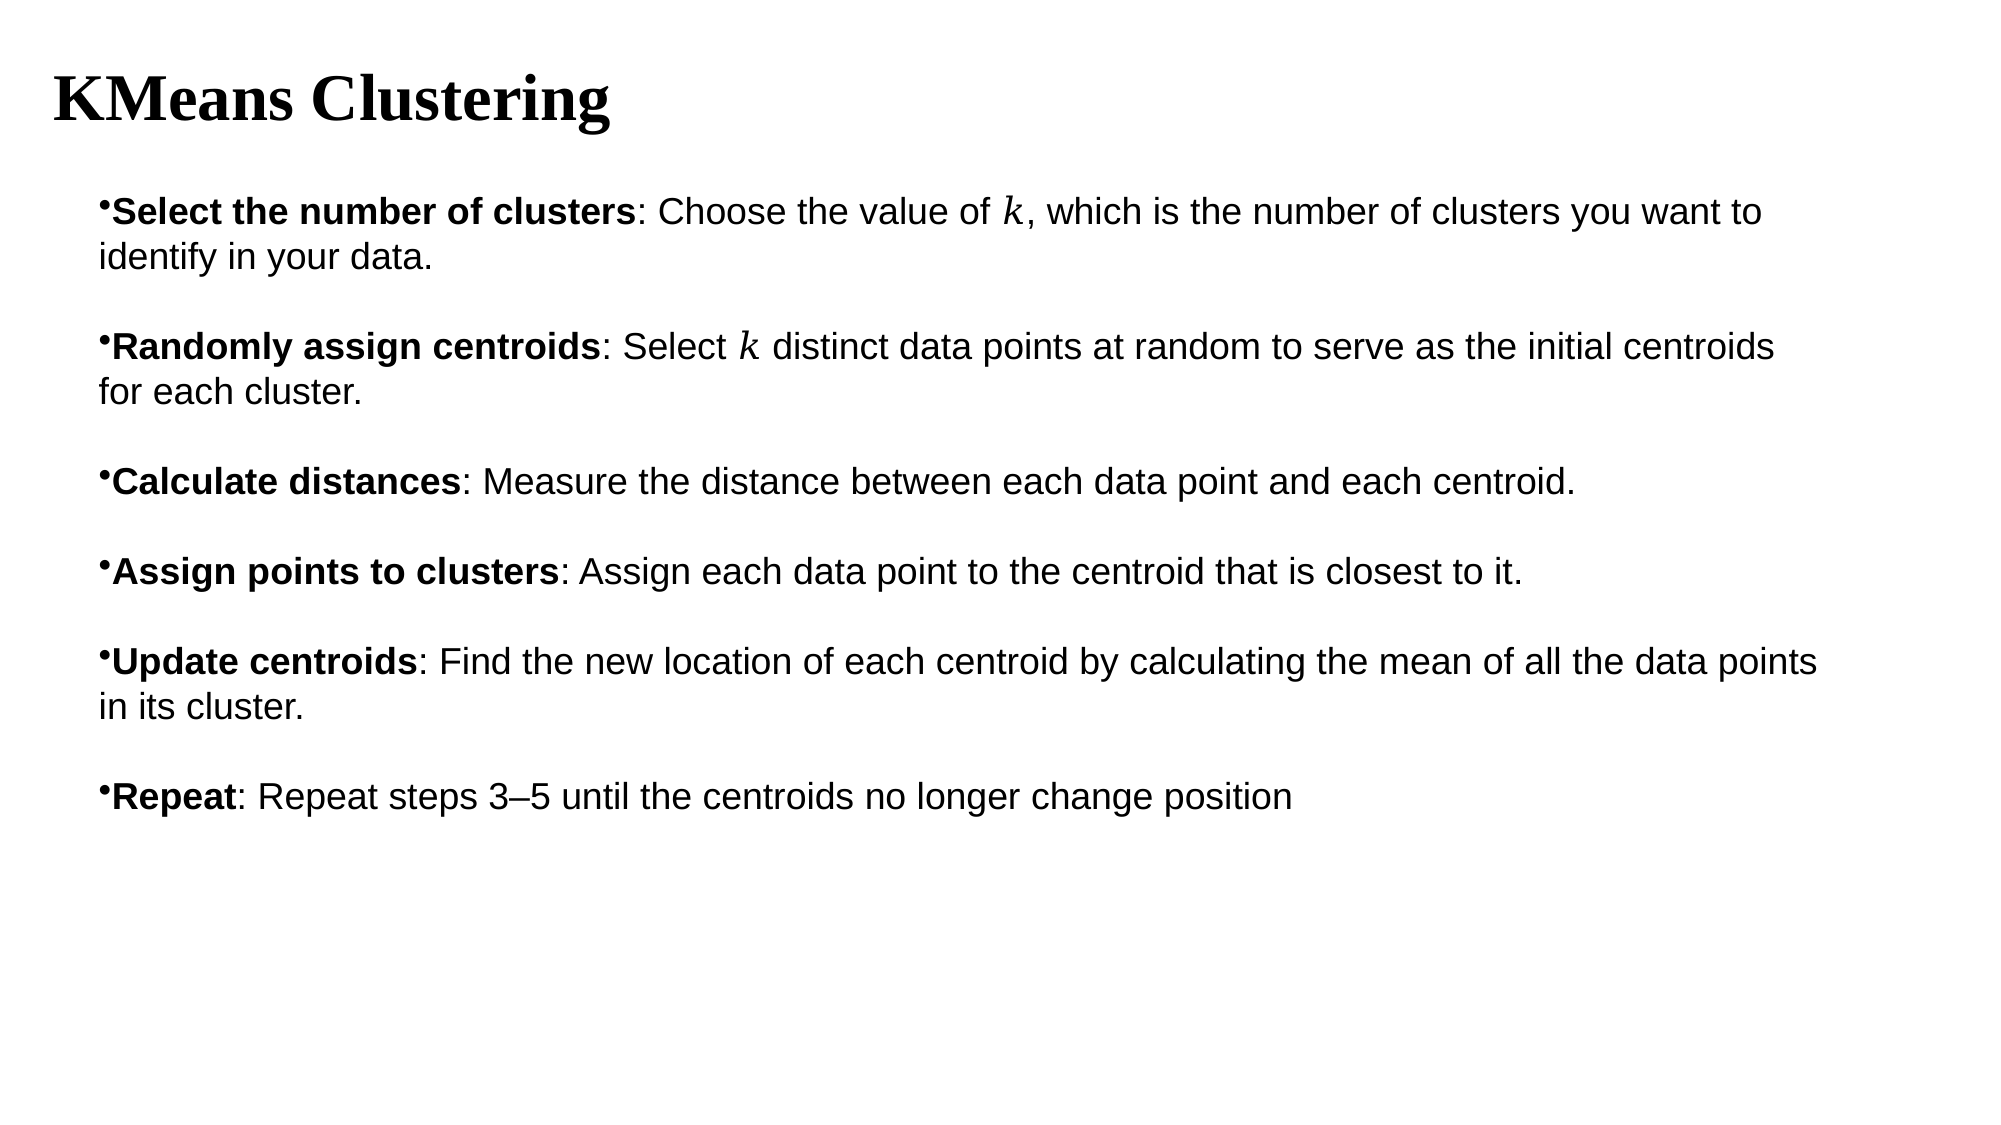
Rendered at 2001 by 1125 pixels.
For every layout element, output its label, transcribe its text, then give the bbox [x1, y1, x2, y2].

text_box KMeans Clustering [38, 46, 1718, 142]
text_box Select the number of clusters: Choose the value of 𝑘, which is the number of clusters you want to identify in your data. Randomly assign centroids: Select 𝑘 distinct data points at random to serve as the initial centroids for each cluster. Calculate distances: Measure the distance between each data point and each centroid. Assign points to clusters: Assign each data point to the centroid that is closest to it. Update centroids: Find the new location of each centroid by calculating the mean of all the data points in its cluster. Repeat: Repeat steps 3–5 until the centroids no longer change position [83, 179, 1844, 825]
